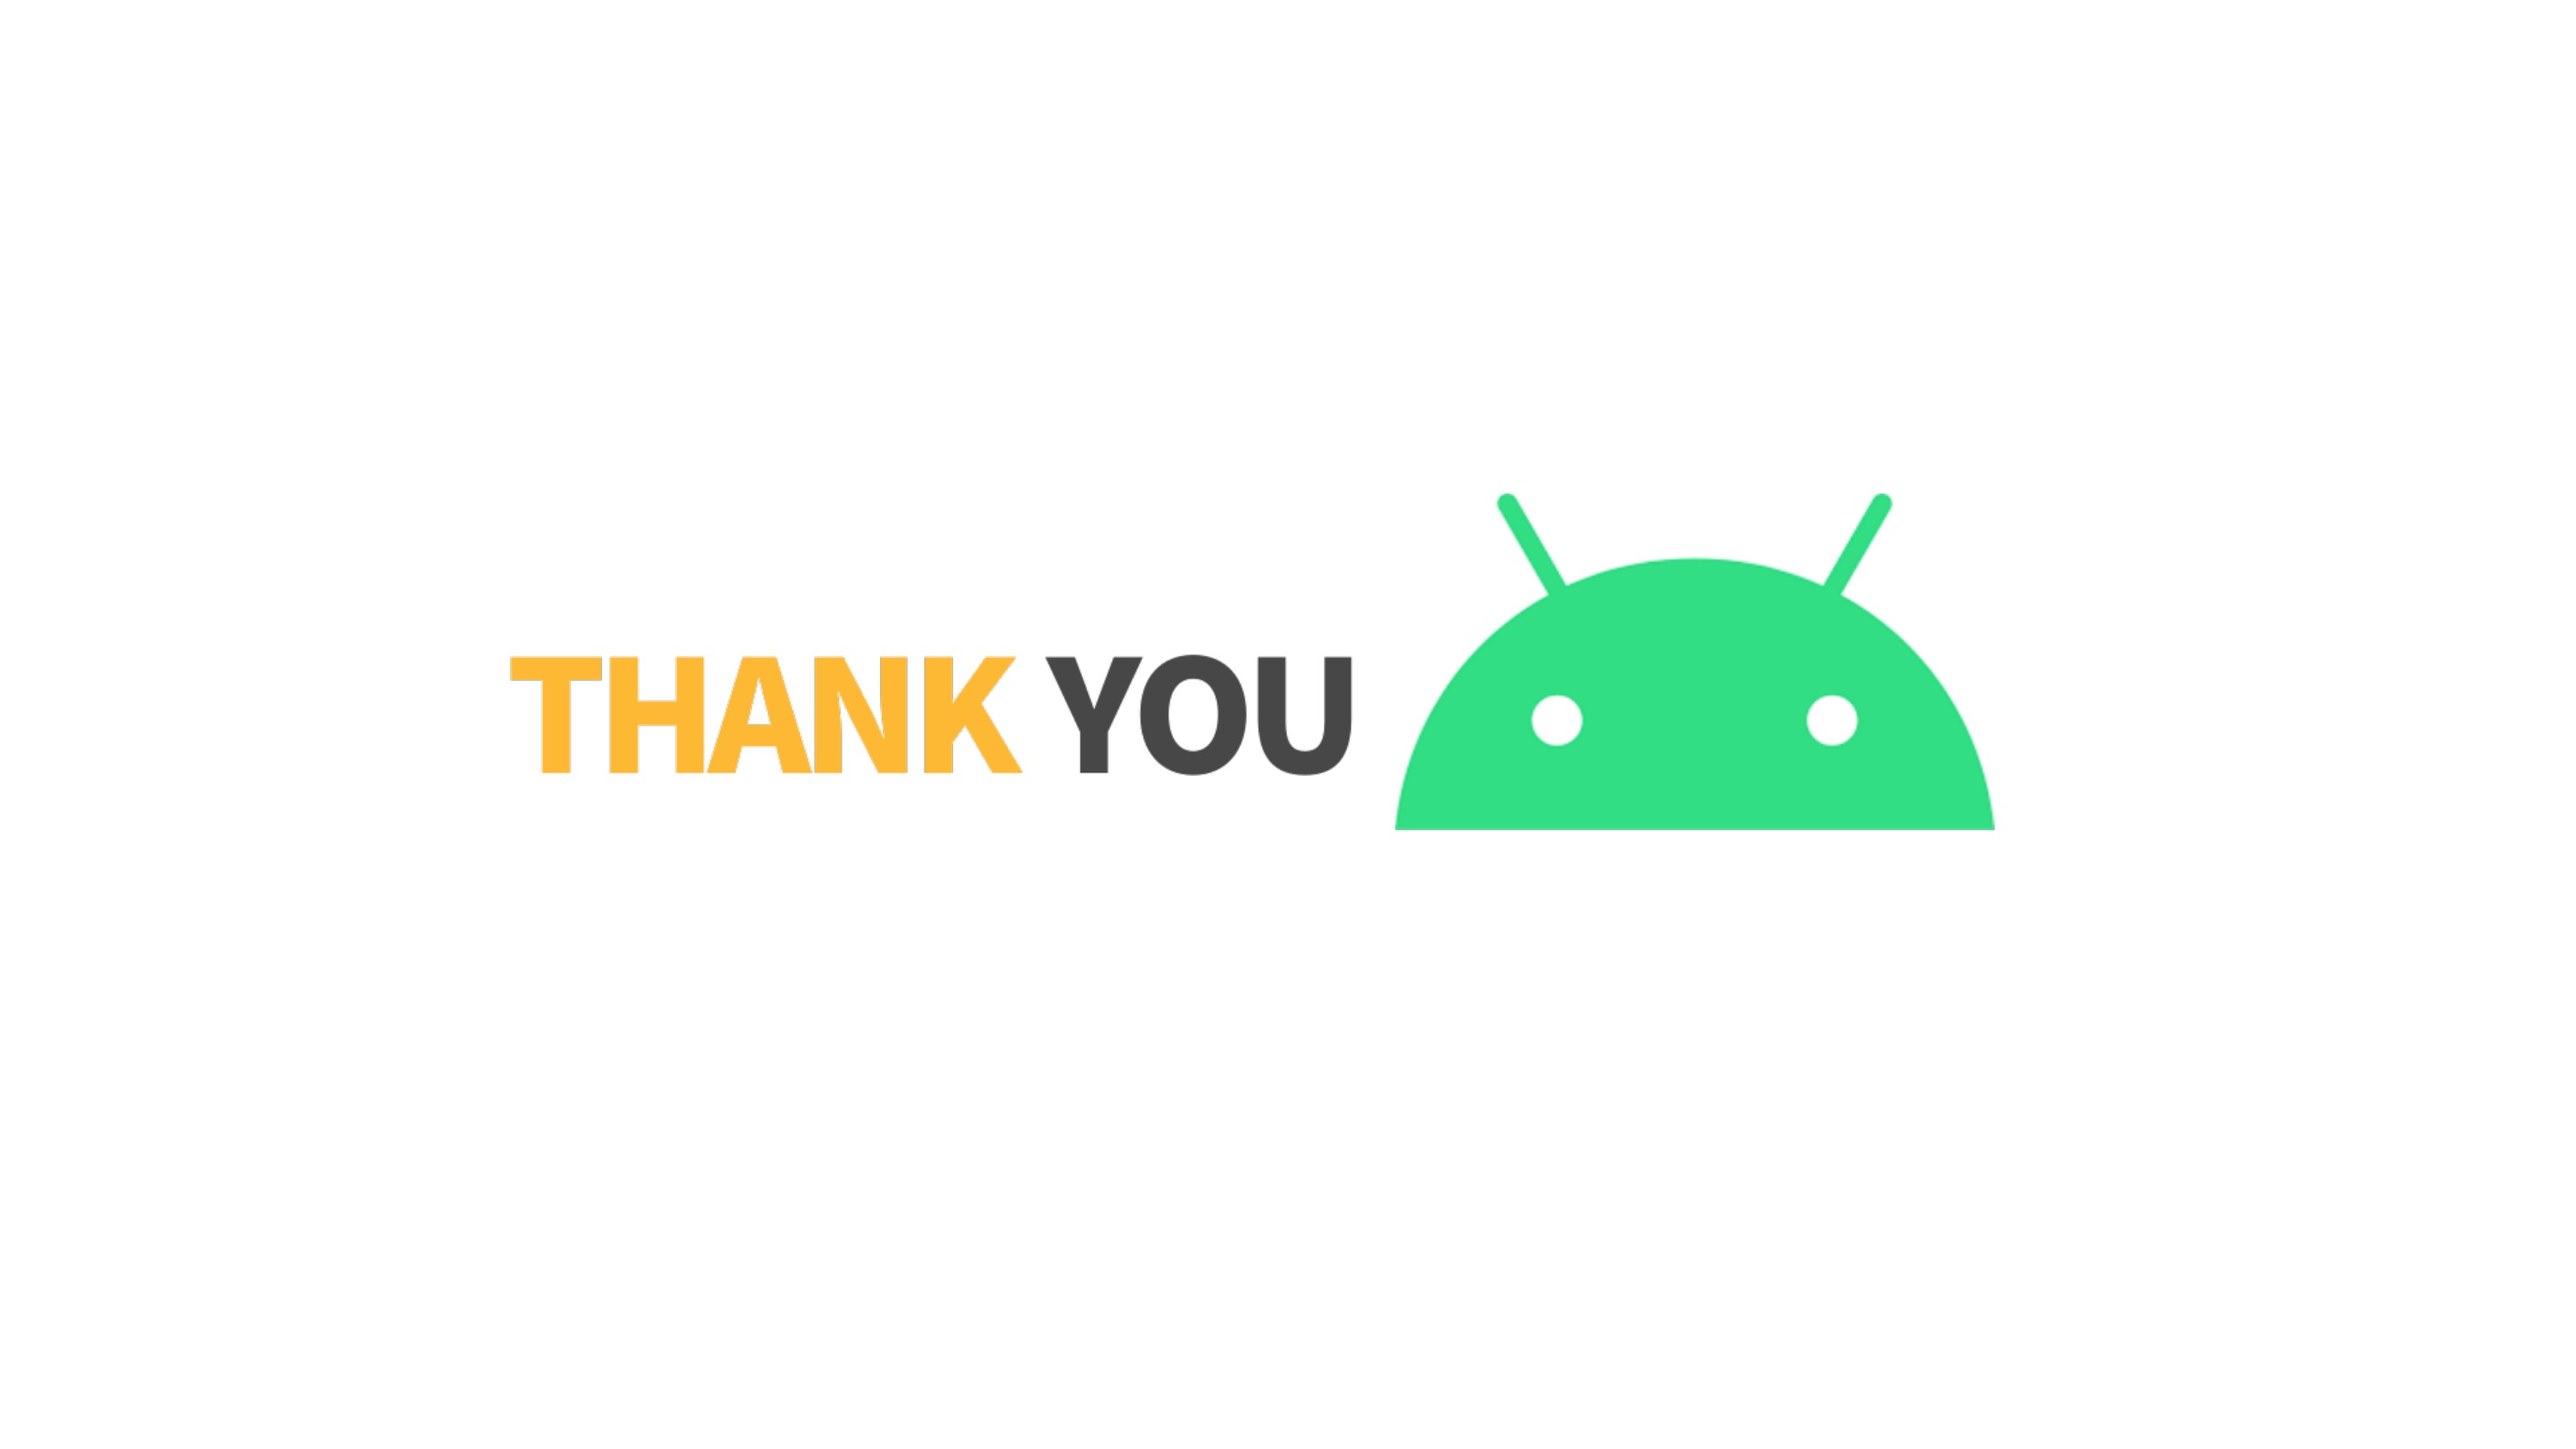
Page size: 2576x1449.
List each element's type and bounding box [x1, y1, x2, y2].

picture [483, 576, 1436, 970]
text_box [1395, 494, 1995, 830]
text_box [507, 599, 1364, 941]
